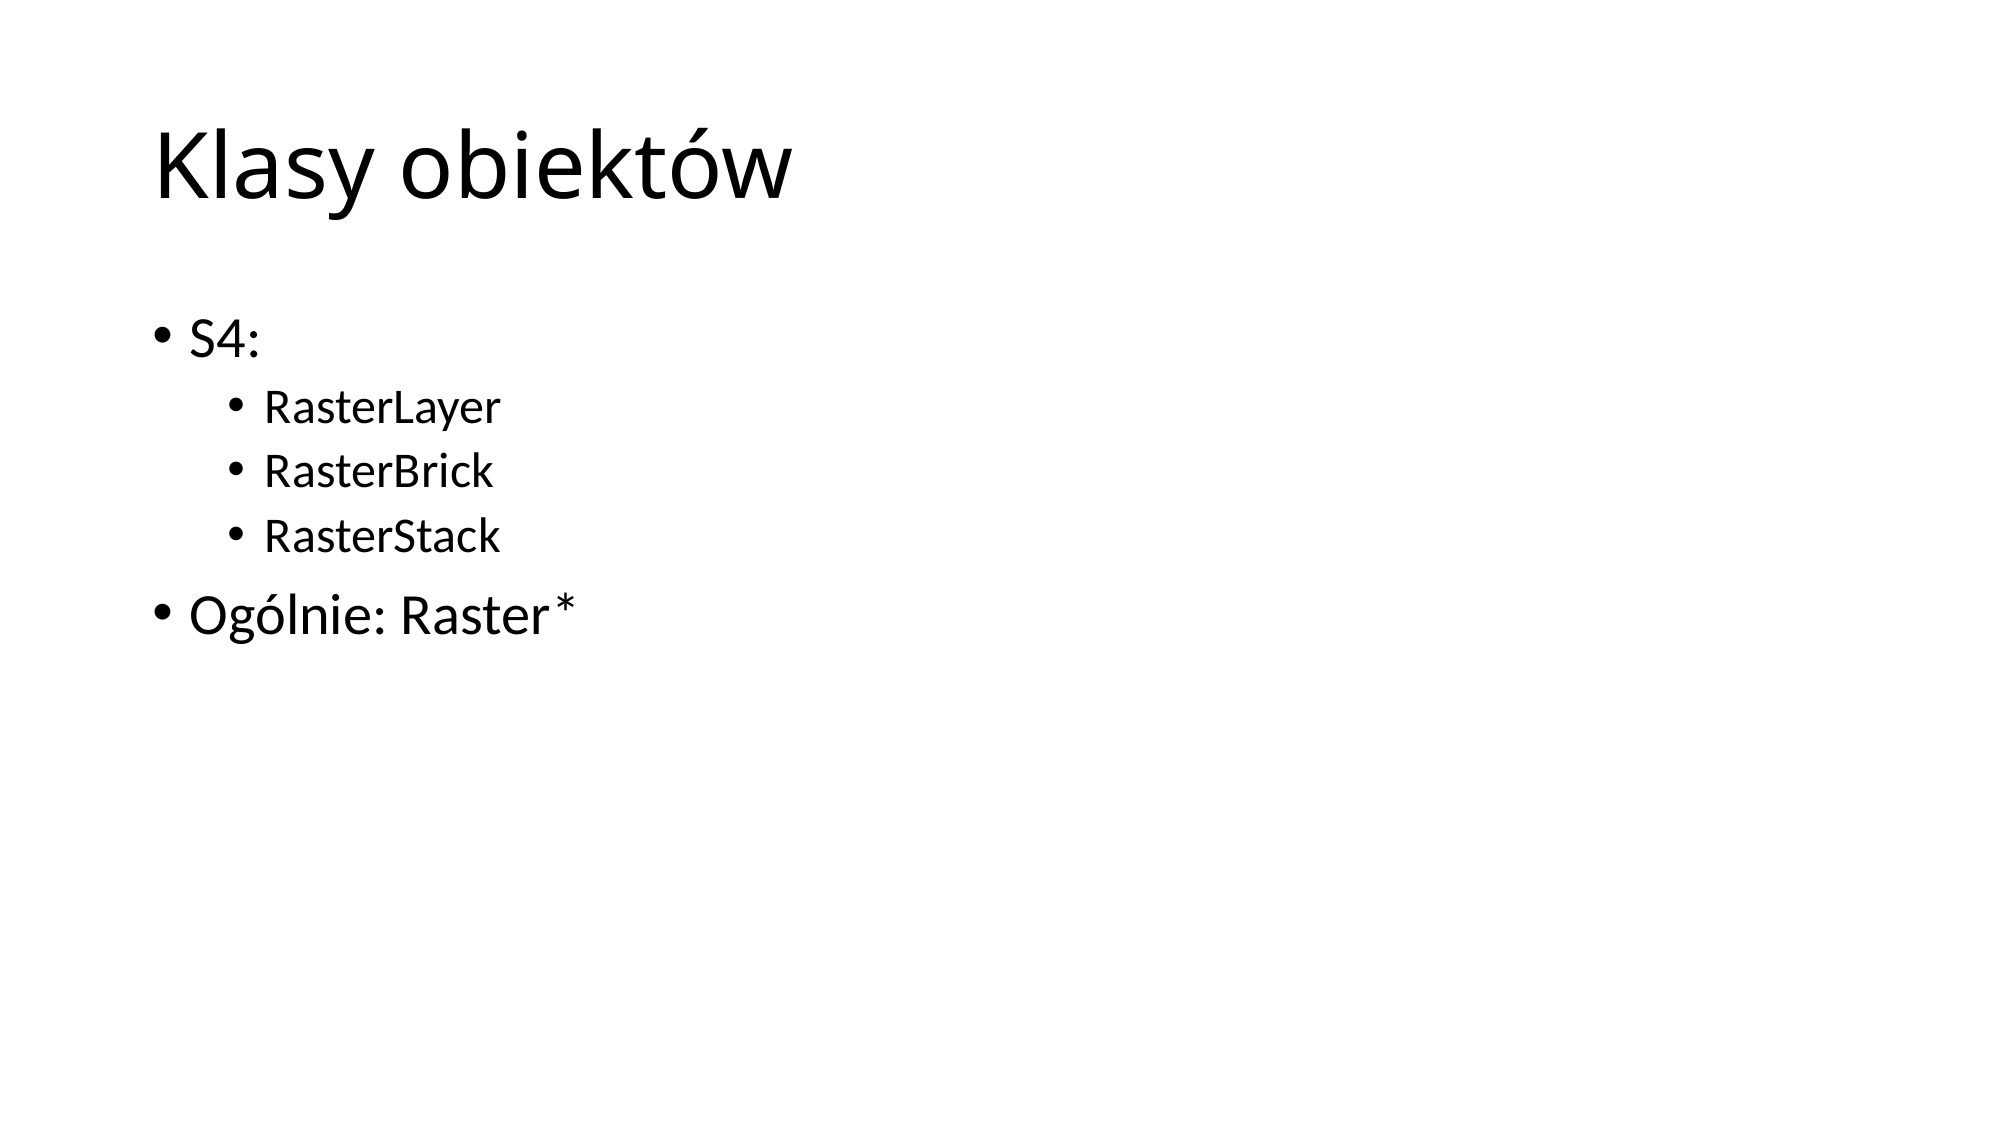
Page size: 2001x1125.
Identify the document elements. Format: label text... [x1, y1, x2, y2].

list S4: RasterLayer RasterBrick RasterStack Ogólnie: Raster* [137, 299, 1863, 1014]
title Klasy obiektów [137, 59, 1863, 278]
